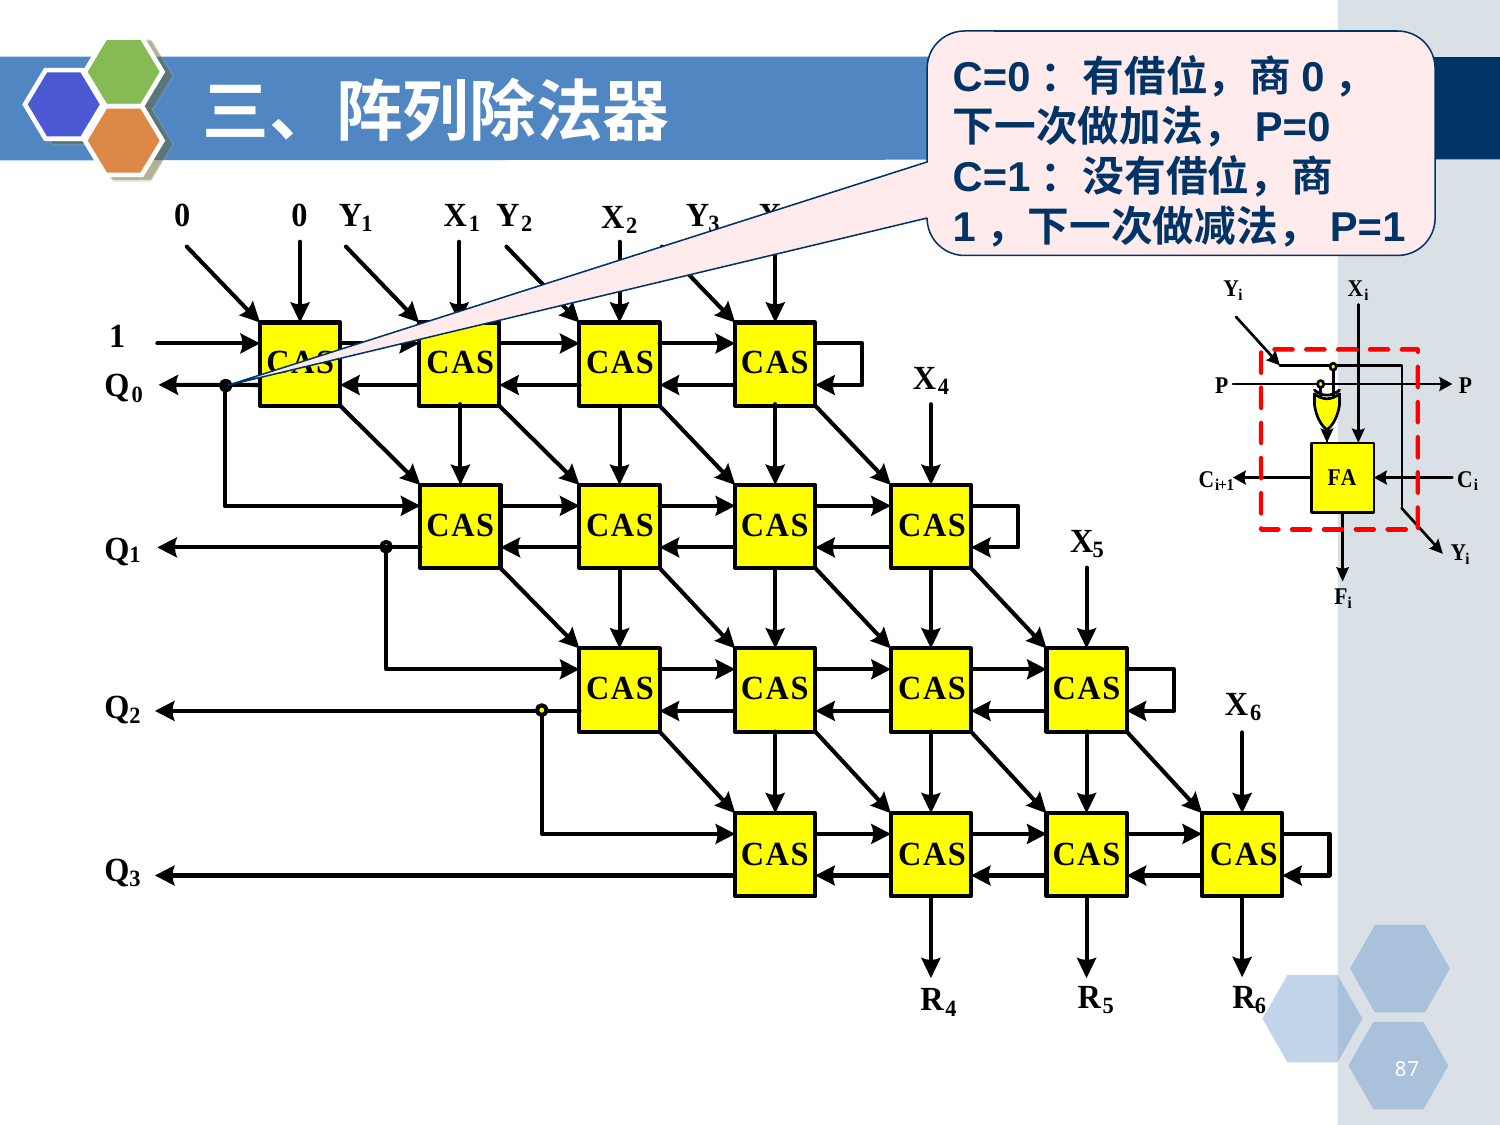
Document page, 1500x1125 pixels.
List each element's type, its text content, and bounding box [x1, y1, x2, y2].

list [76, 184, 1400, 1035]
text_box C=0：有借位，商0，下一次做加法，P=0 C=1：没有借位，商1，下一次做减法，P=1 [861, 30, 1436, 255]
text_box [1179, 266, 1496, 622]
slide_number 87 [1359, 1047, 1435, 1086]
title 三、阵列除法器 [187, 62, 927, 155]
